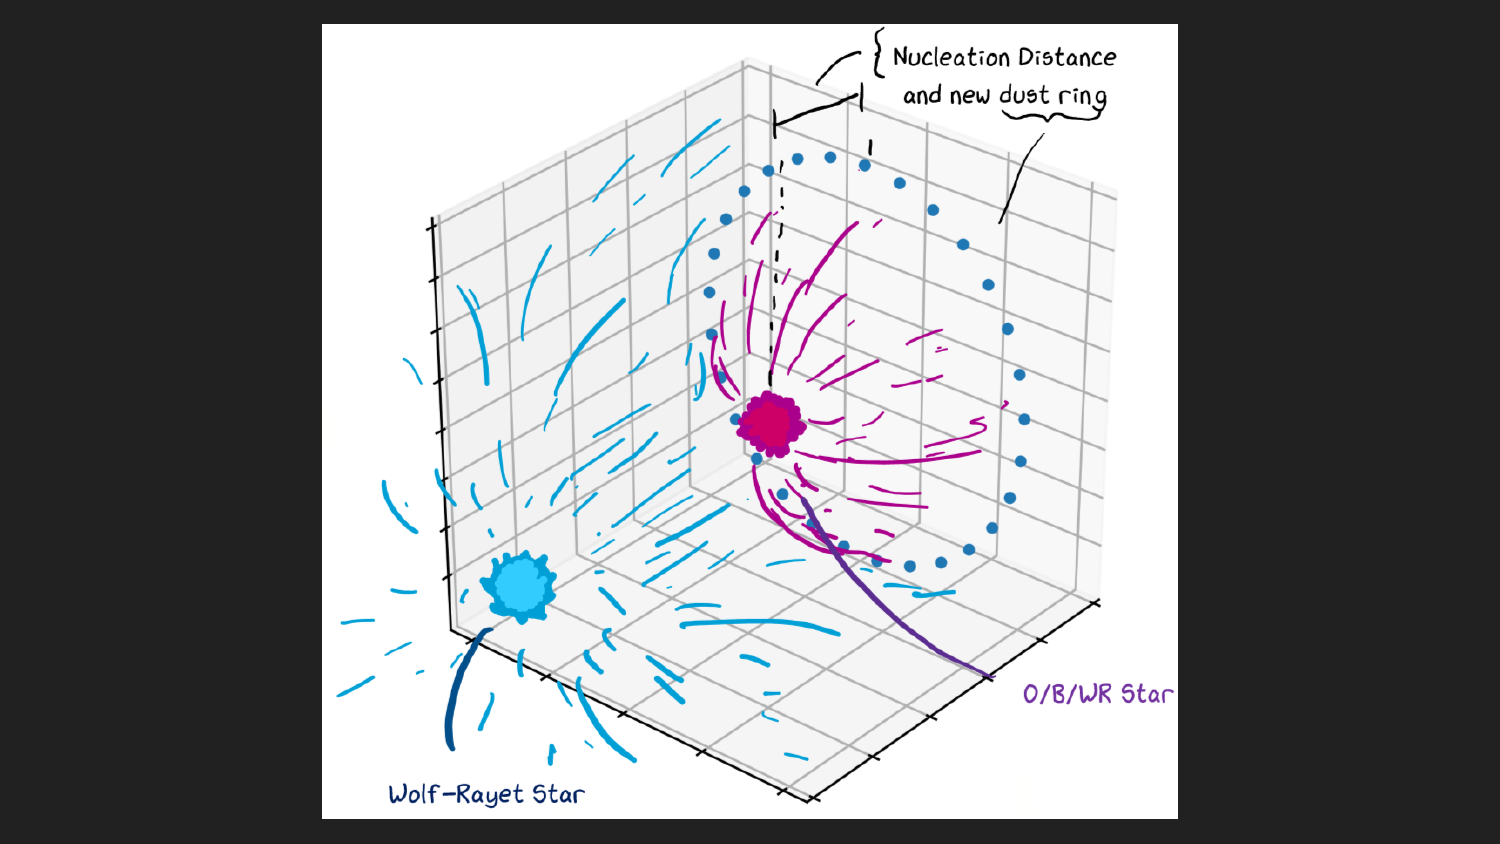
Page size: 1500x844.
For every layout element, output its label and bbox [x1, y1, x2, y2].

picture [321, 24, 1178, 819]
